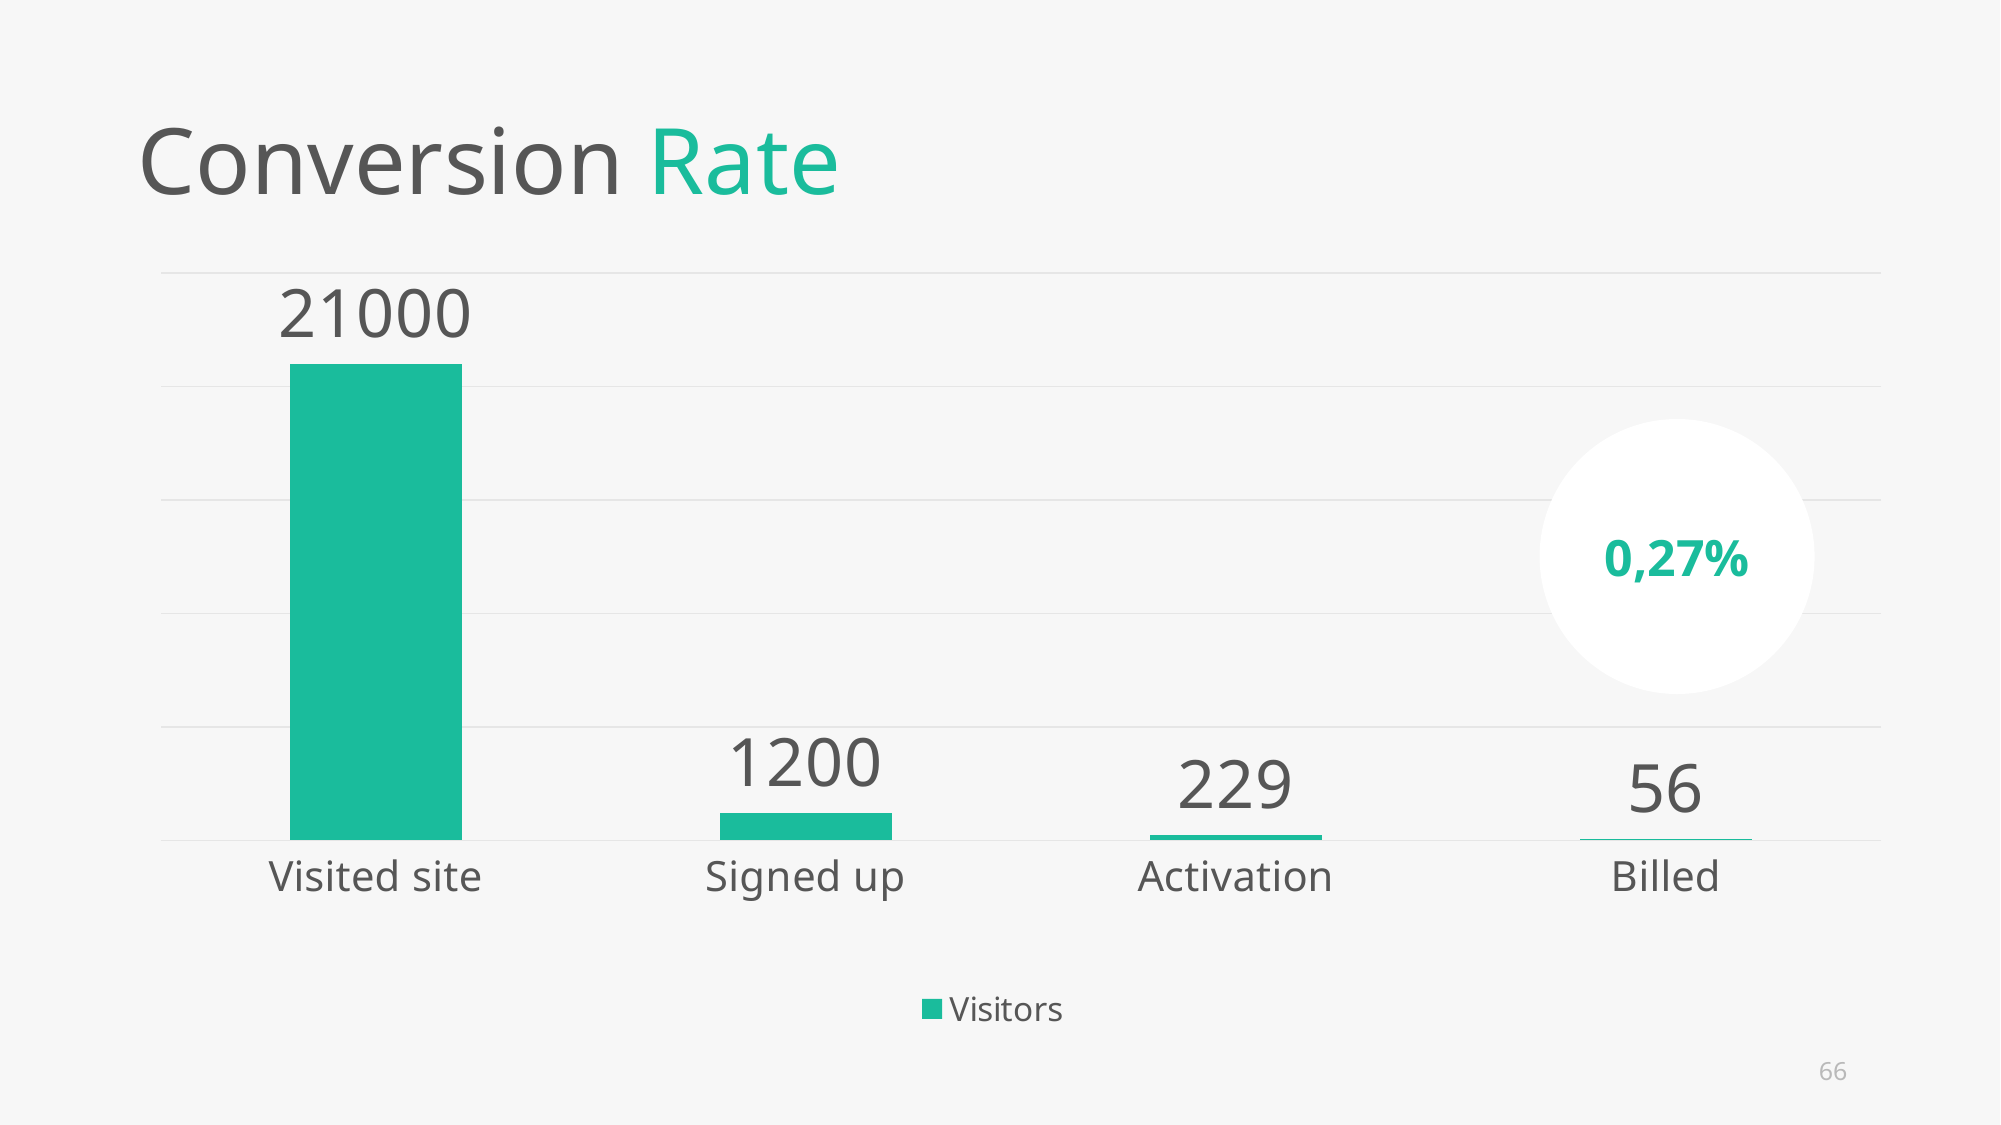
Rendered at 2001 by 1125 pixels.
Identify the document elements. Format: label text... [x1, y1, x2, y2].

list Conversion Rate [137, 108, 873, 224]
chart [137, 249, 1905, 1040]
slide_number 66 [1412, 1042, 1863, 1103]
